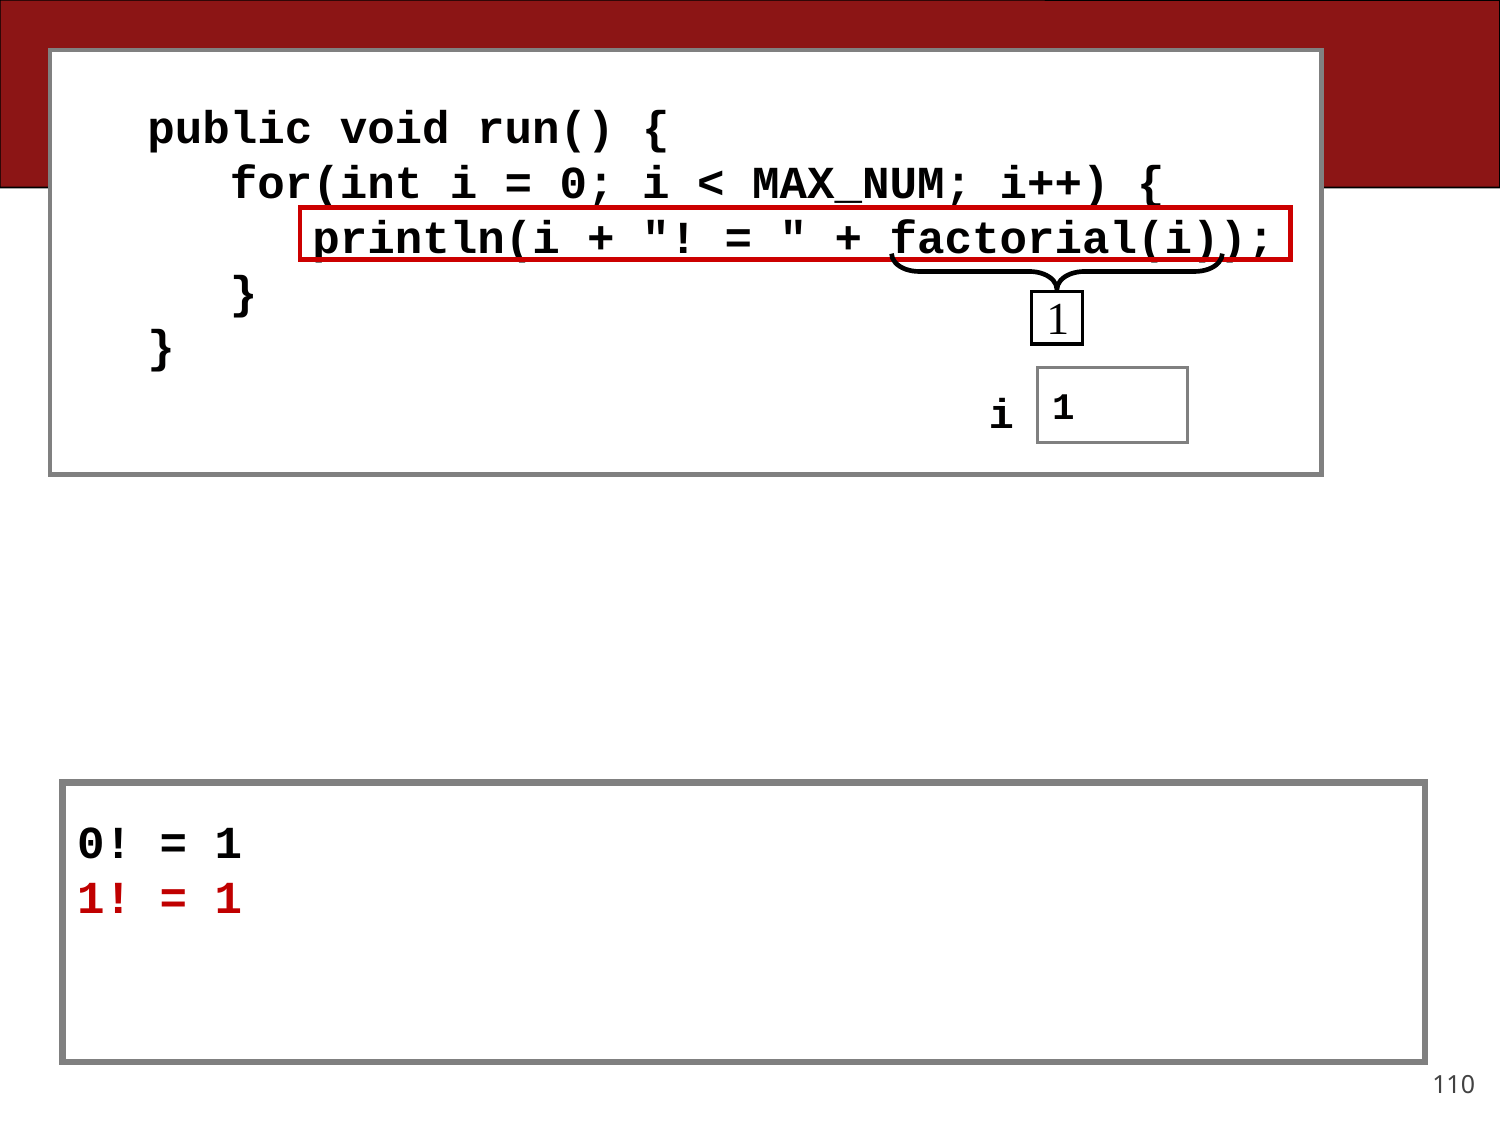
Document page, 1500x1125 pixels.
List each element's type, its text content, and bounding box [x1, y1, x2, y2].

text_box public void run() { for(int i = 0; i < MAX_NUM; i++) { println(i + "! = " + factorial(i)); } } [49, 49, 1322, 475]
text_box [299, 207, 1291, 260]
text_box 1 [1037, 367, 1188, 443]
text_box i [974, 379, 1050, 445]
text_box 0! = 1 1! = 1 [62, 782, 1425, 1063]
text_box 1 [1031, 291, 1083, 345]
text_box [891, 253, 1223, 290]
